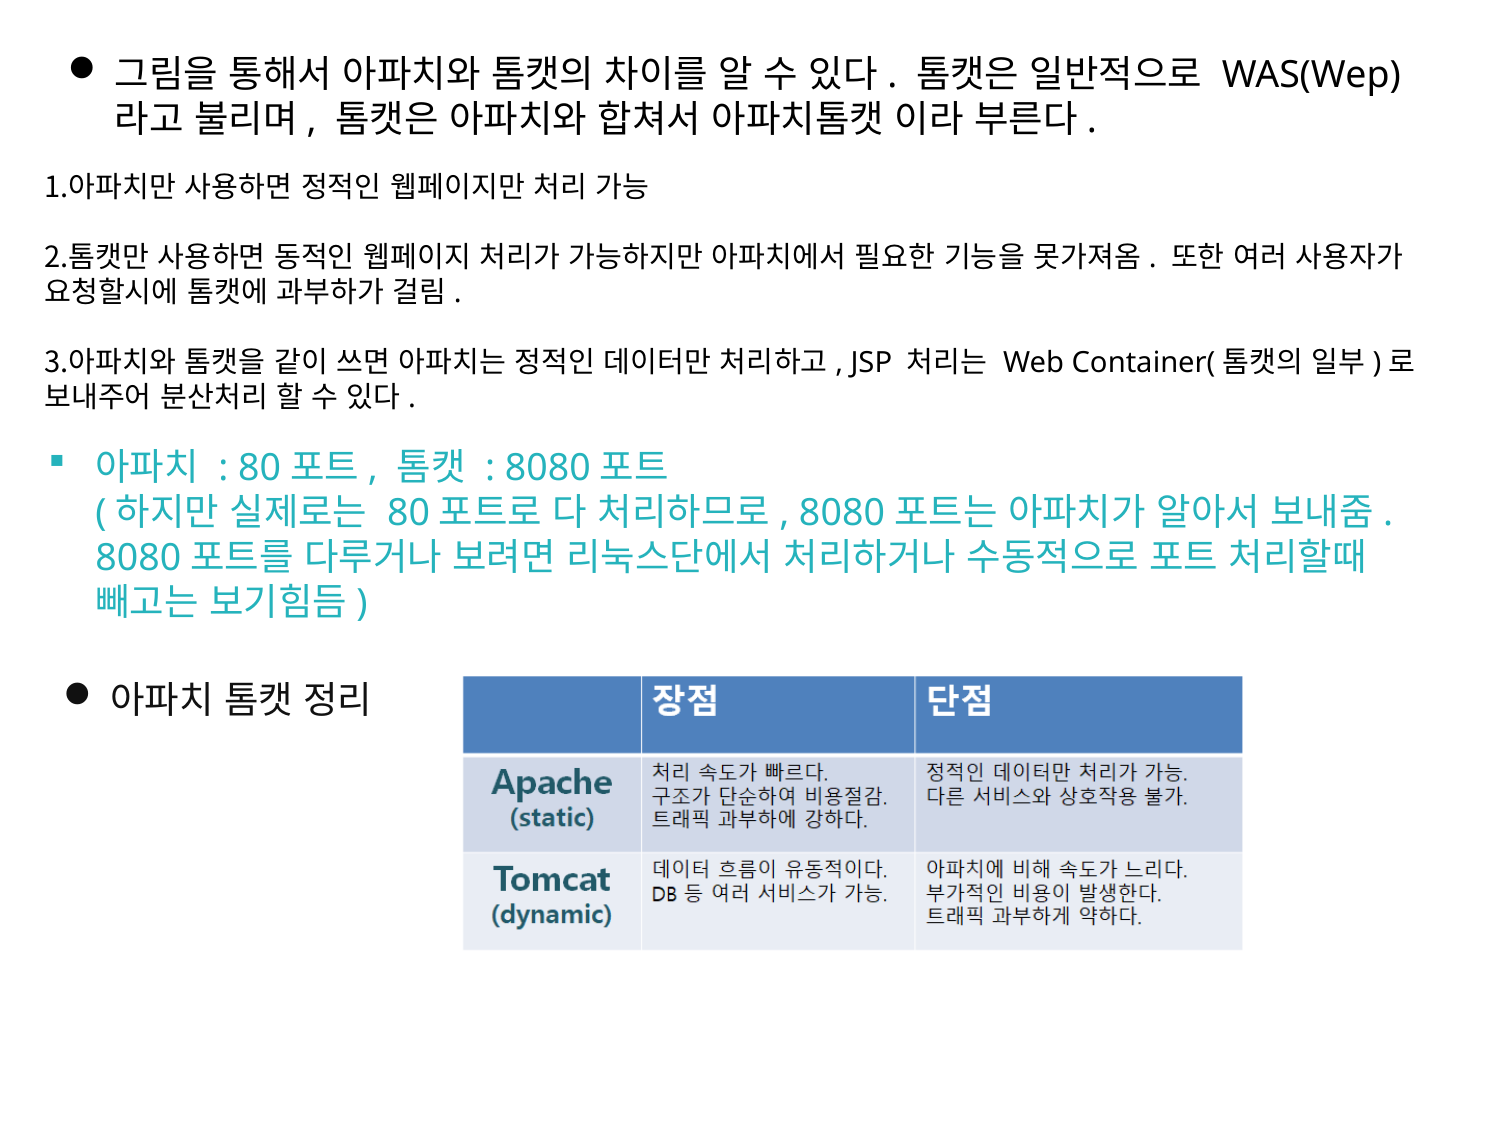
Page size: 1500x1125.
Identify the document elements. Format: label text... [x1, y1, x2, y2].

text_box 아파치 : 80포트, 톰캣 : 8080포트 (하지만 실제로는 80포트로 다 처리하므로, 8080포트는 아파치가 알아서 보내줌. 8080포트를 다루거나 보려면 리눅스단에서 처리하거나 수동적으로 포트 처리할때 빼고는 보기힘듬) [33, 435, 1459, 631]
picture [454, 668, 1258, 969]
text_box 그림을 통해서 아파치와 톰캣의 차이를 알 수 있다. 톰캣은 일반적으로 WAS(Wep)라고 불리며, 톰캣은 아파치와 합쳐서 아파치톰캣 이라 부른다. [53, 42, 1447, 148]
text_box 아파치만 사용하면 정적인 웹페이지만 처리 가능 톰캣만 사용하면 동적인 웹페이지 처리가 가능하지만 아파치에서 필요한 기능을 못가져옴. 또한 여러 사용자가 요청할시에 톰캣에 과부하가 걸림. 아파치와 톰캣을 같이 쓰면 아파치는 정적인 데이터만 처리하고, JSP 처리는 Web Container(톰캣의 일부)로 보내주어 분산처리 할 수 있다. [29, 160, 1459, 421]
text_box 아파치 톰캣 정리 [48, 668, 388, 729]
